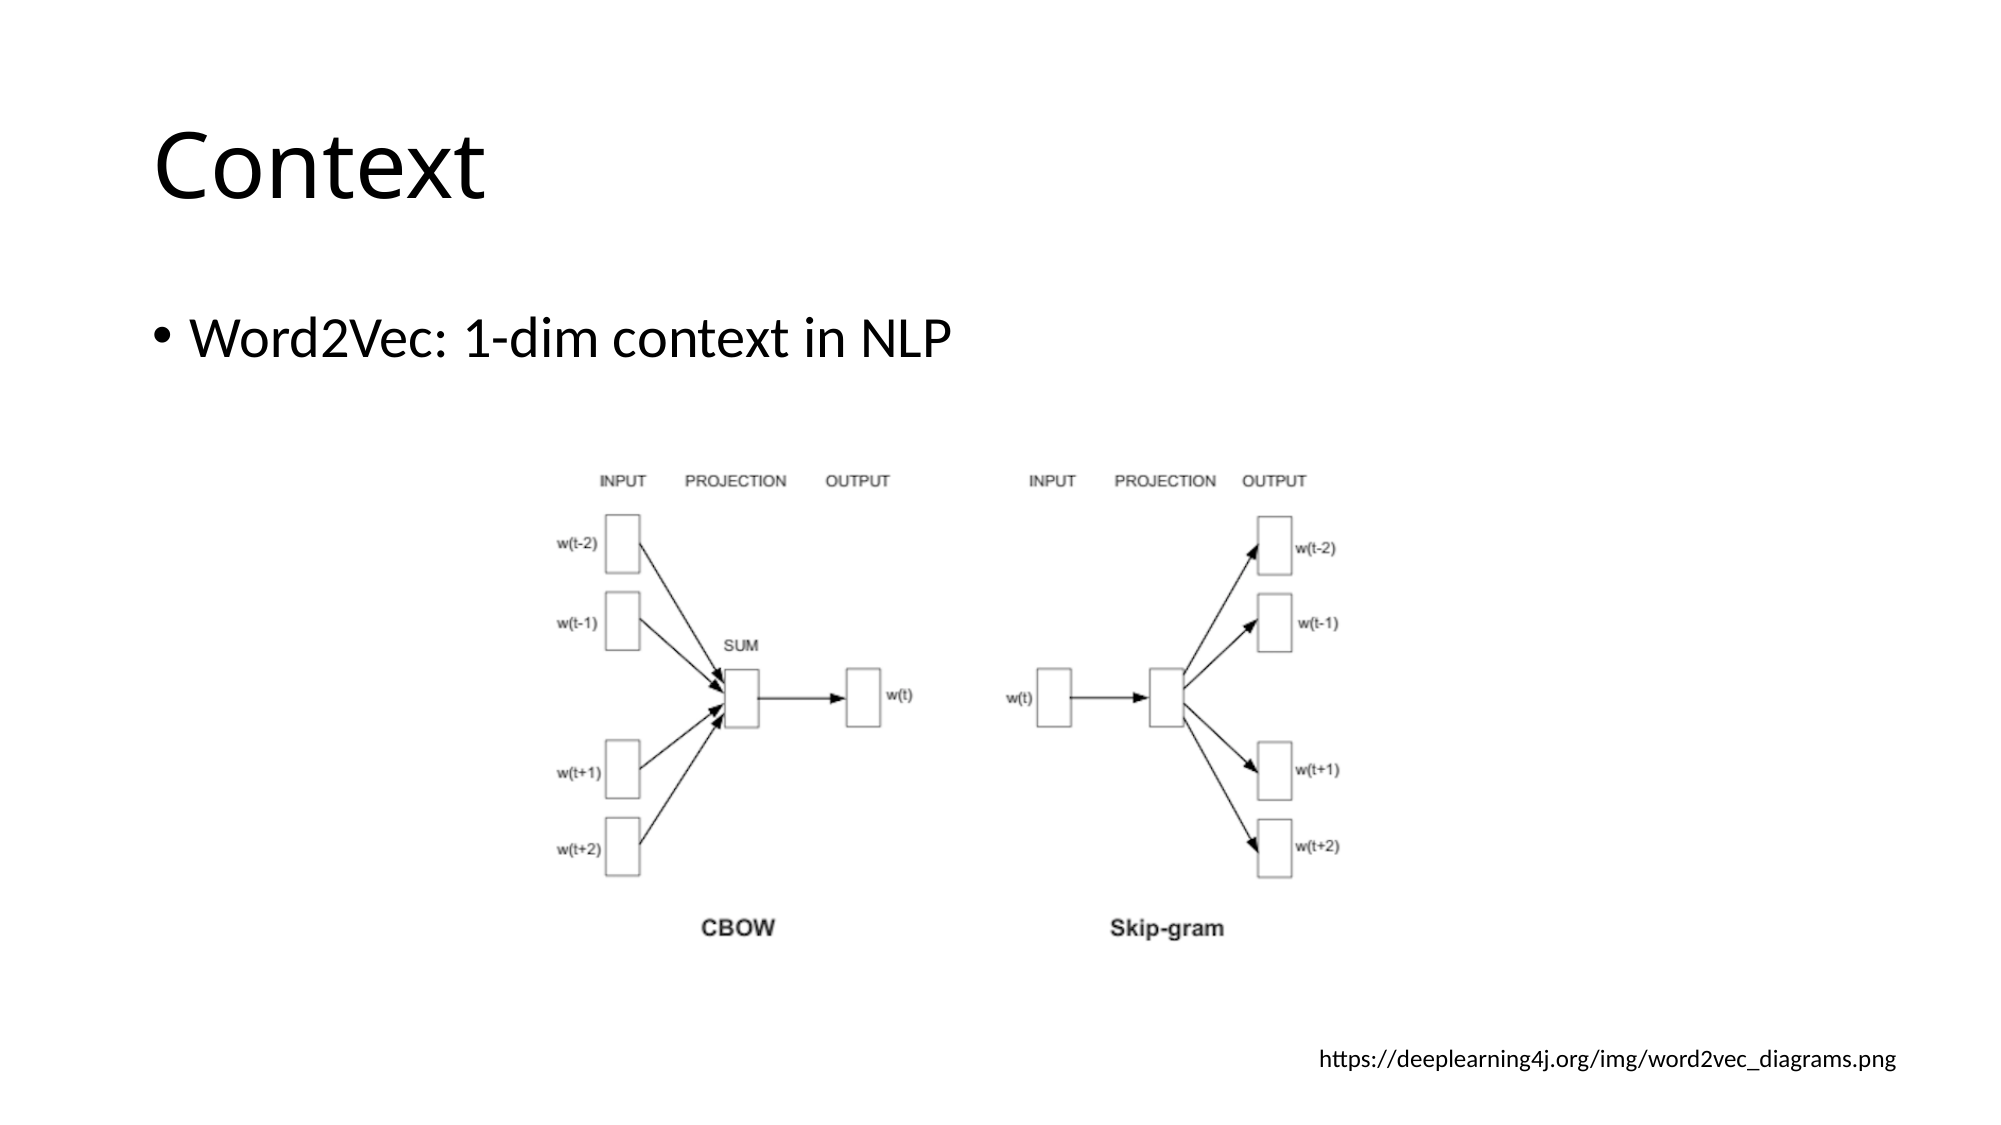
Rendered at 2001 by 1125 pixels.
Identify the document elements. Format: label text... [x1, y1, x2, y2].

title Context [137, 59, 1863, 278]
picture [499, 444, 1383, 959]
list Word2Vec: 1-dim context in NLP [137, 299, 1863, 1014]
text_box https://deeplearning4j.org/img/word2vec_diagrams.png [1304, 1035, 1913, 1081]
